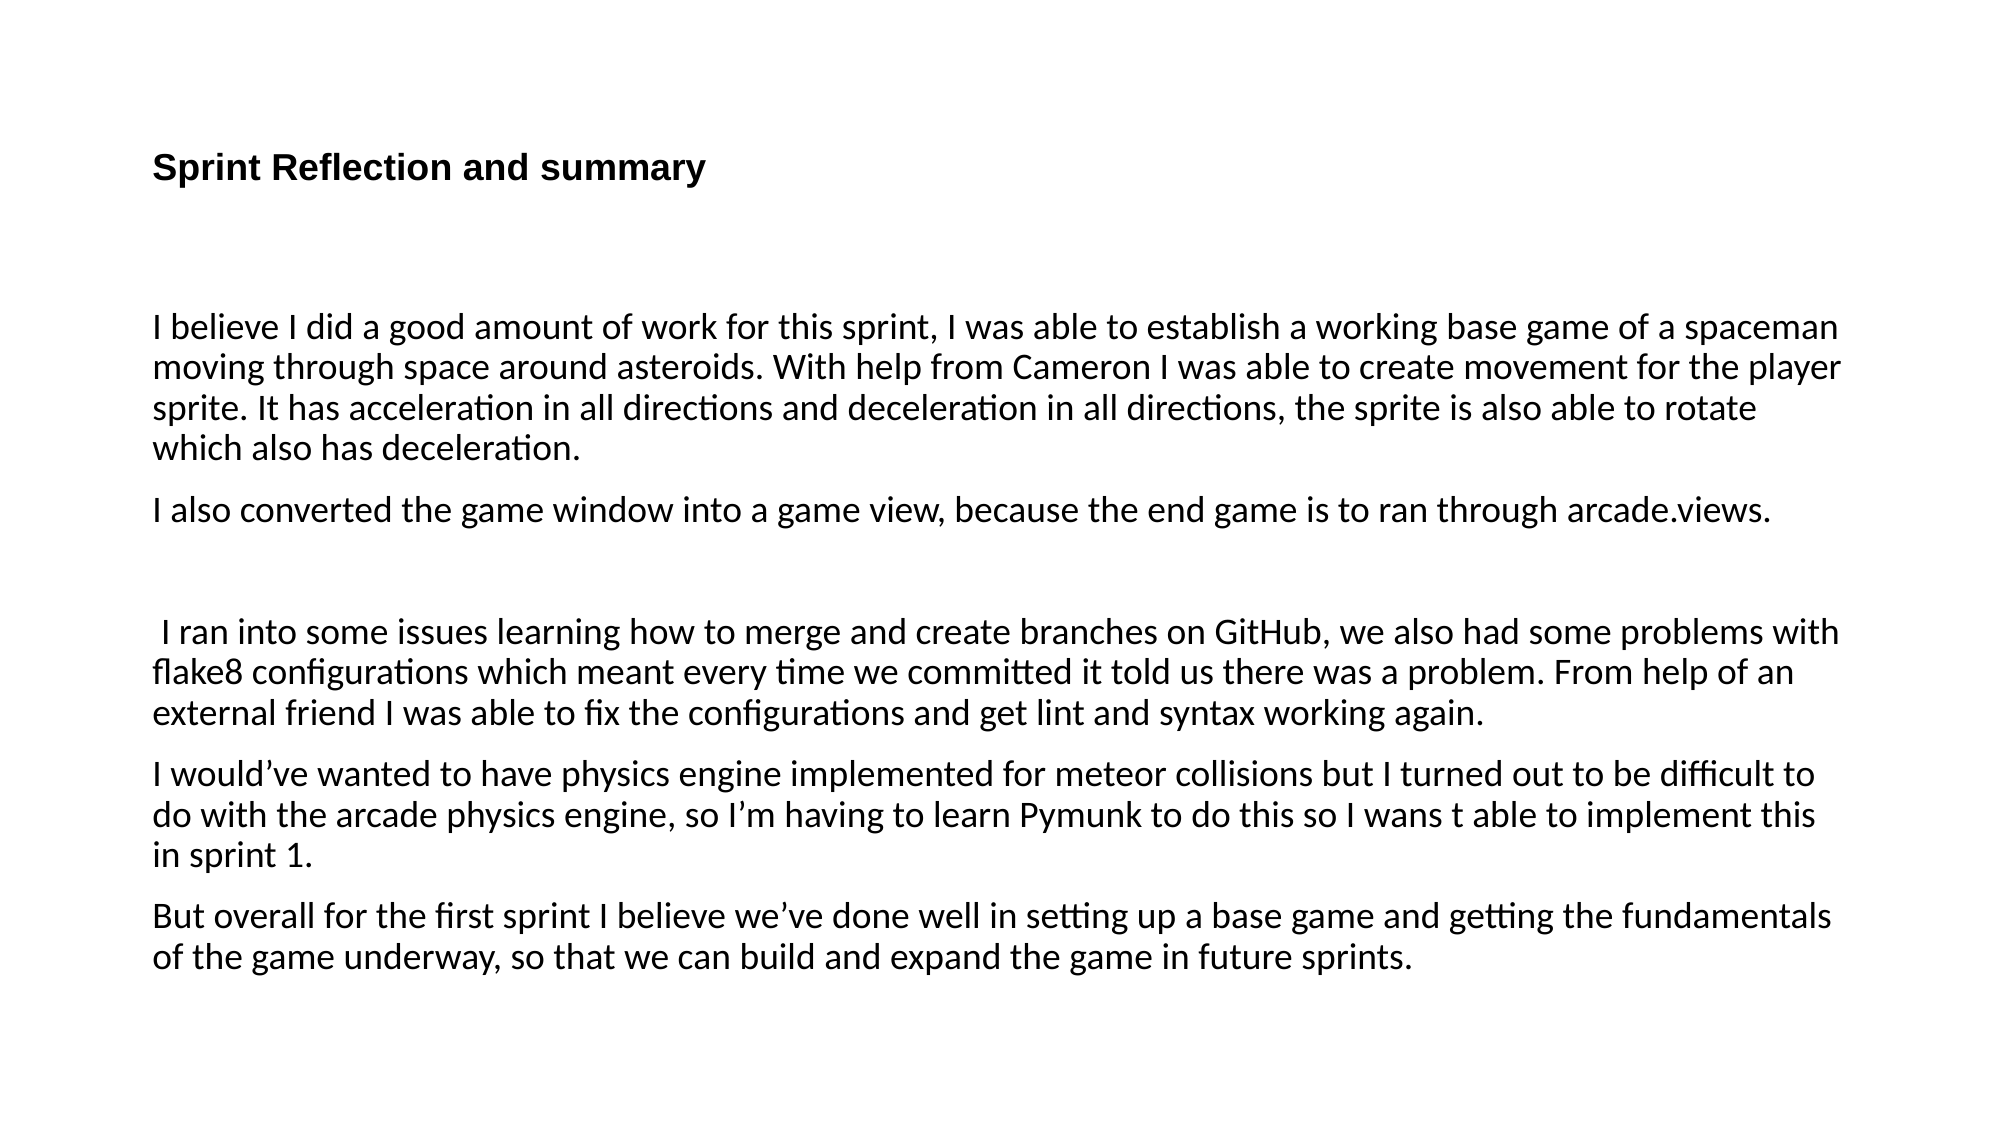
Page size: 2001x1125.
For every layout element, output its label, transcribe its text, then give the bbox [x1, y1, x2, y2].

title Sprint Reflection and summary [137, 59, 1863, 278]
list I believe I did a good amount of work for this sprint, I was able to establish a working base game of a spaceman moving through space around asteroids. With help from Cameron I was able to create movement for the player sprite. It has acceleration in all directions and deceleration in all directions, the sprite is also able to rotate which also has deceleration. I also converted the game window into a game view, because the end game is to ran through arcade.views. I ran into some issues learning how to merge and create branches on GitHub, we also had some problems with flake8 configurations which meant every time we committed it told us there was a problem. From help of an external friend I was able to fix the configurations and get lint and syntax working again. I would’ve wanted to have physics engine implemented for meteor collisions but I turned out to be difficult to do with the arcade physics engine, so I’m having to learn Pymunk to do this so I wans t able to implement this in sprint 1. But overall for the first sprint I believe we’ve done well in setting up a base game and getting the fundamentals of the game underway, so that we can build and expand the game in future sprints. [137, 299, 1863, 1014]
